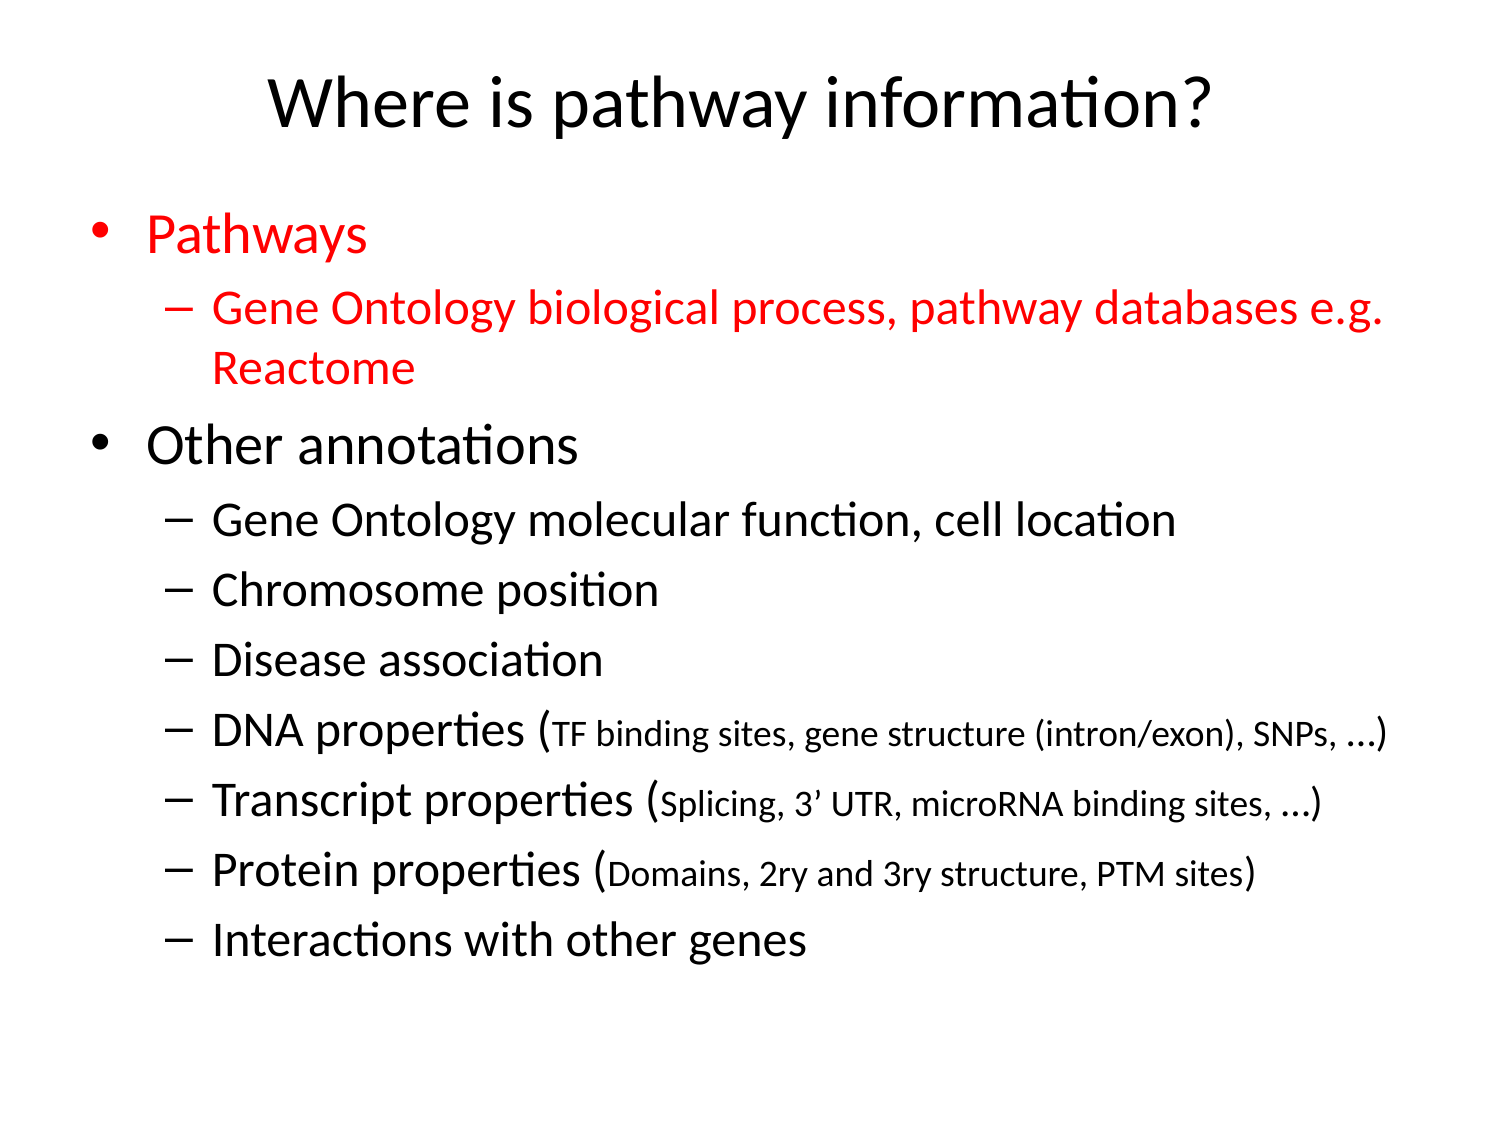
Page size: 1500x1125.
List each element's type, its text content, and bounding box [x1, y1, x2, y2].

list Pathways Gene Ontology biological process, pathway databases e.g. Reactome Other annotations Gene Ontology molecular function, cell location Chromosome position Disease association DNA properties (TF binding sites, gene structure (intron/exon), SNPs, …) Transcript properties (Splicing, 3’ UTR, microRNA binding sites, …) Protein properties (Domains, 2ry and 3ry structure, PTM sites) Interactions with other genes [75, 187, 1425, 1005]
title Where is pathway information? [75, 45, 1425, 150]
